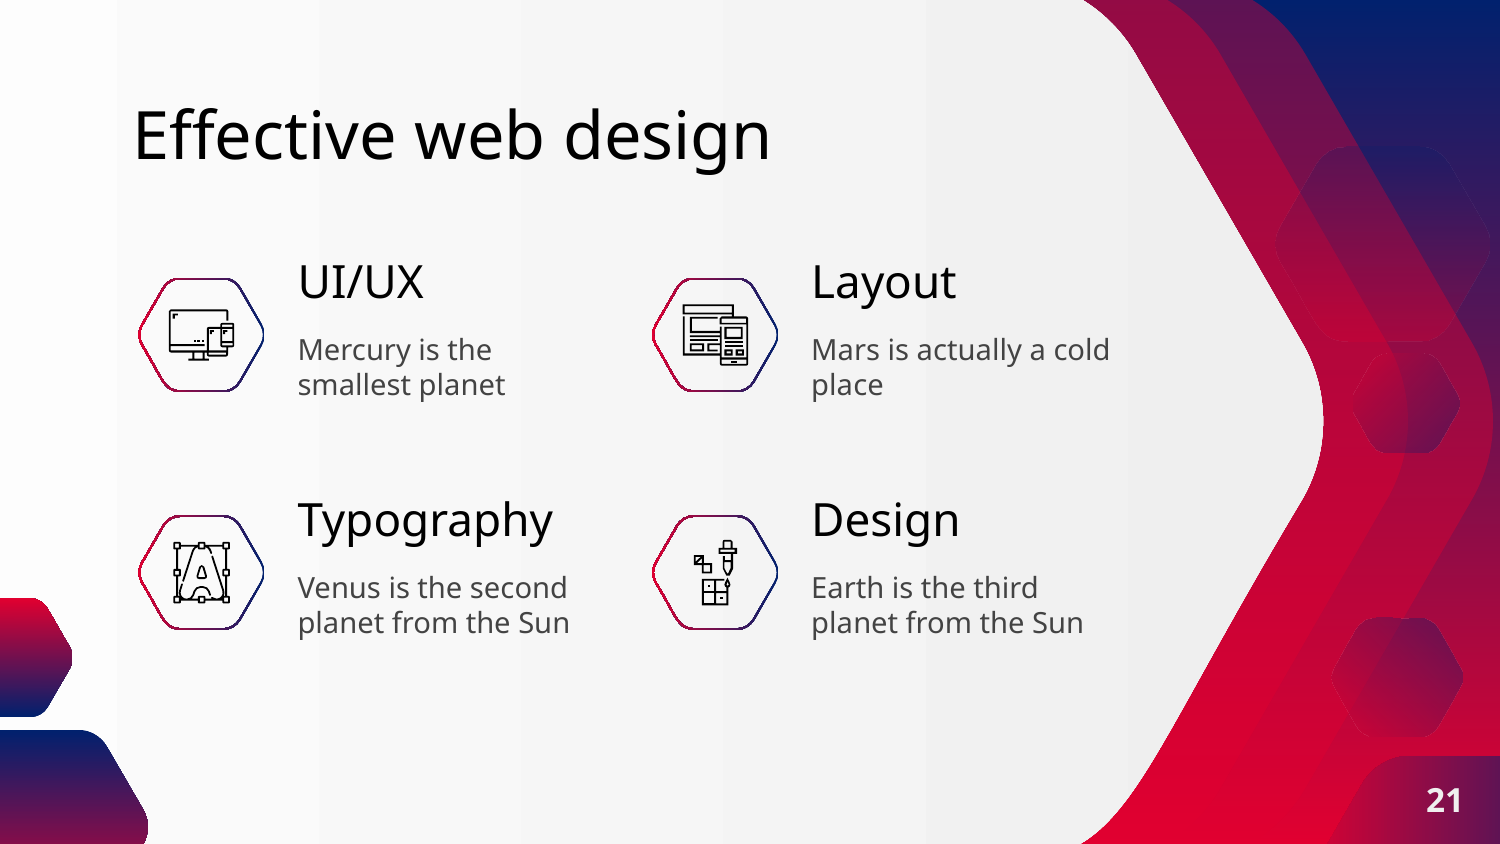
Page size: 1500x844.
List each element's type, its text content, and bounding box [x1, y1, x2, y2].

subtitle Mars is actually a cold place [796, 324, 1133, 410]
subtitle Earth is the third planet from the Sun [796, 561, 1133, 647]
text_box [682, 303, 749, 366]
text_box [168, 309, 235, 361]
subtitle UI/UX [282, 260, 619, 316]
subtitle Design [796, 498, 1133, 553]
subtitle Layout [796, 260, 1133, 316]
text_box [138, 277, 265, 393]
text_box [652, 277, 779, 393]
subtitle Venus is the second planet from the Sun [282, 561, 619, 647]
title Effective web design [116, 88, 1383, 177]
slide_number ‹#› [1389, 755, 1500, 844]
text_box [173, 541, 231, 604]
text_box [693, 539, 738, 606]
text_box [138, 515, 265, 631]
subtitle Typography [282, 498, 619, 553]
text_box [652, 515, 779, 631]
subtitle Mercury is the smallest planet [282, 324, 619, 410]
